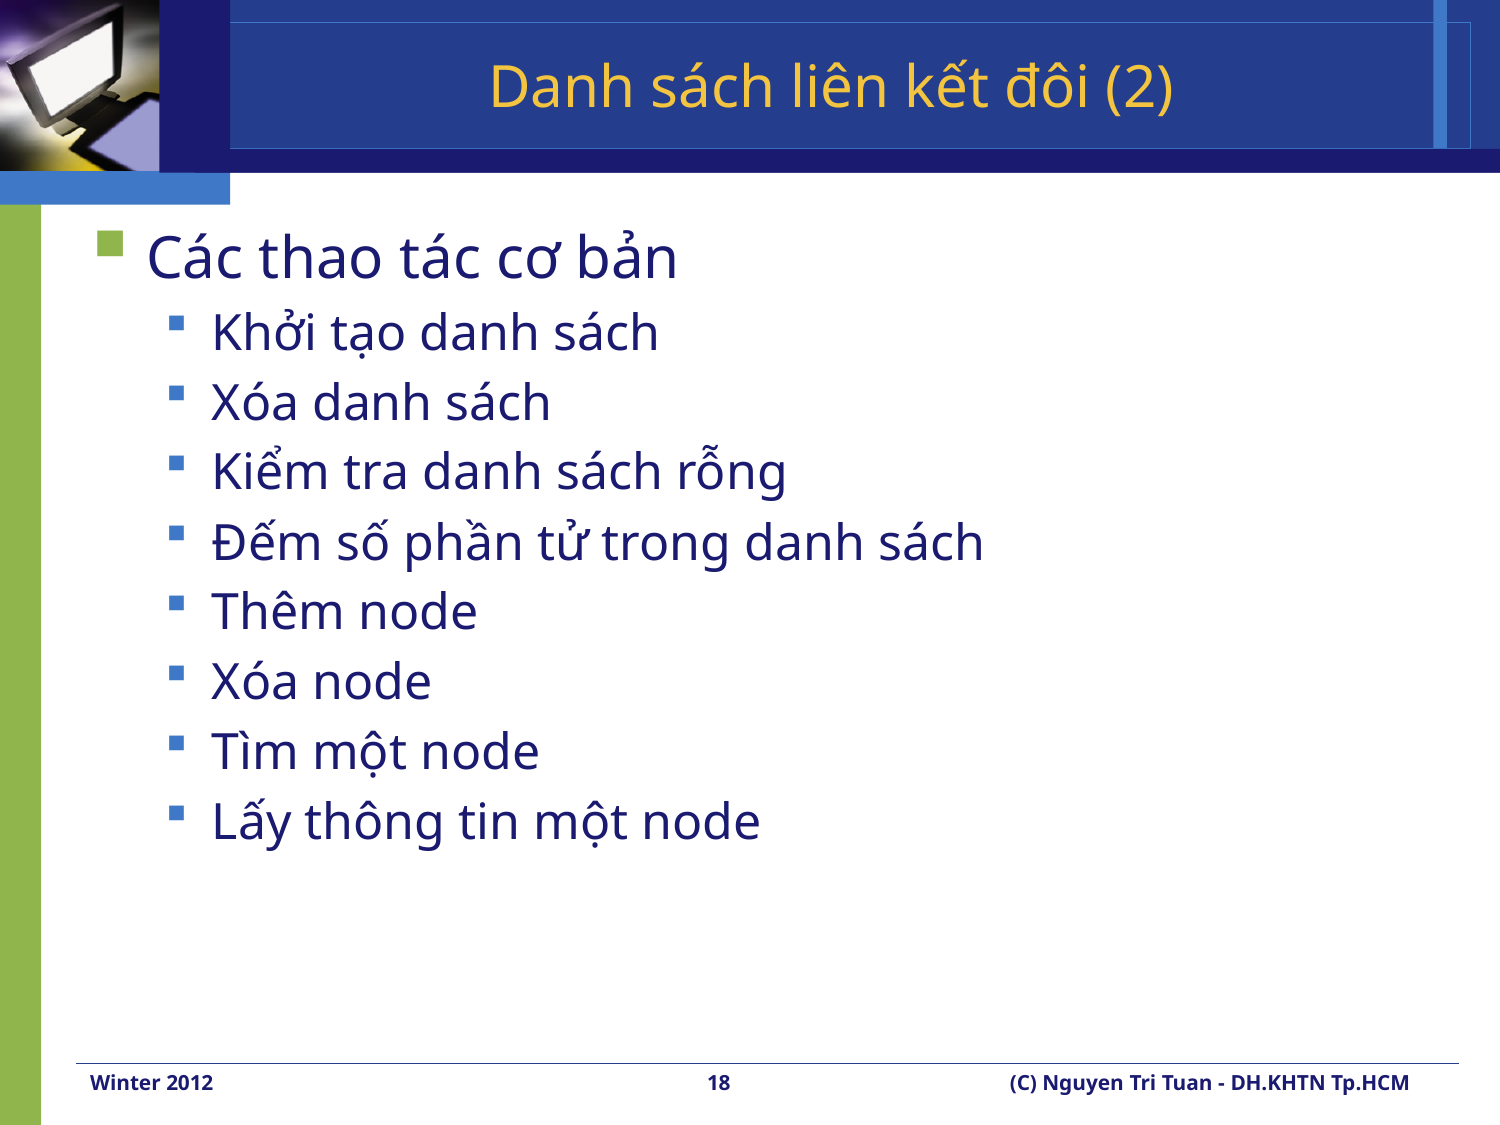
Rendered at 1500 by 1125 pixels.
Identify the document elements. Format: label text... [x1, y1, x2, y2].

slide_number 18 [599, 1074, 838, 1125]
picture [0, 0, 159, 171]
list Các thao tác cơ bản Khởi tạo danh sách Xóa danh sách Kiểm tra danh sách rỗng Đếm số phần tử trong danh sách Thêm node Xóa node Tìm một node Lấy thông tin một node [75, 212, 1425, 1074]
title Danh sách liên kết đôi (2) [225, 38, 1438, 131]
slide_number Winter 2012 [74, 1062, 426, 1125]
footer (C) Nguyen Tri Tuan - DH.KHTN Tp.HCM [887, 1062, 1426, 1125]
